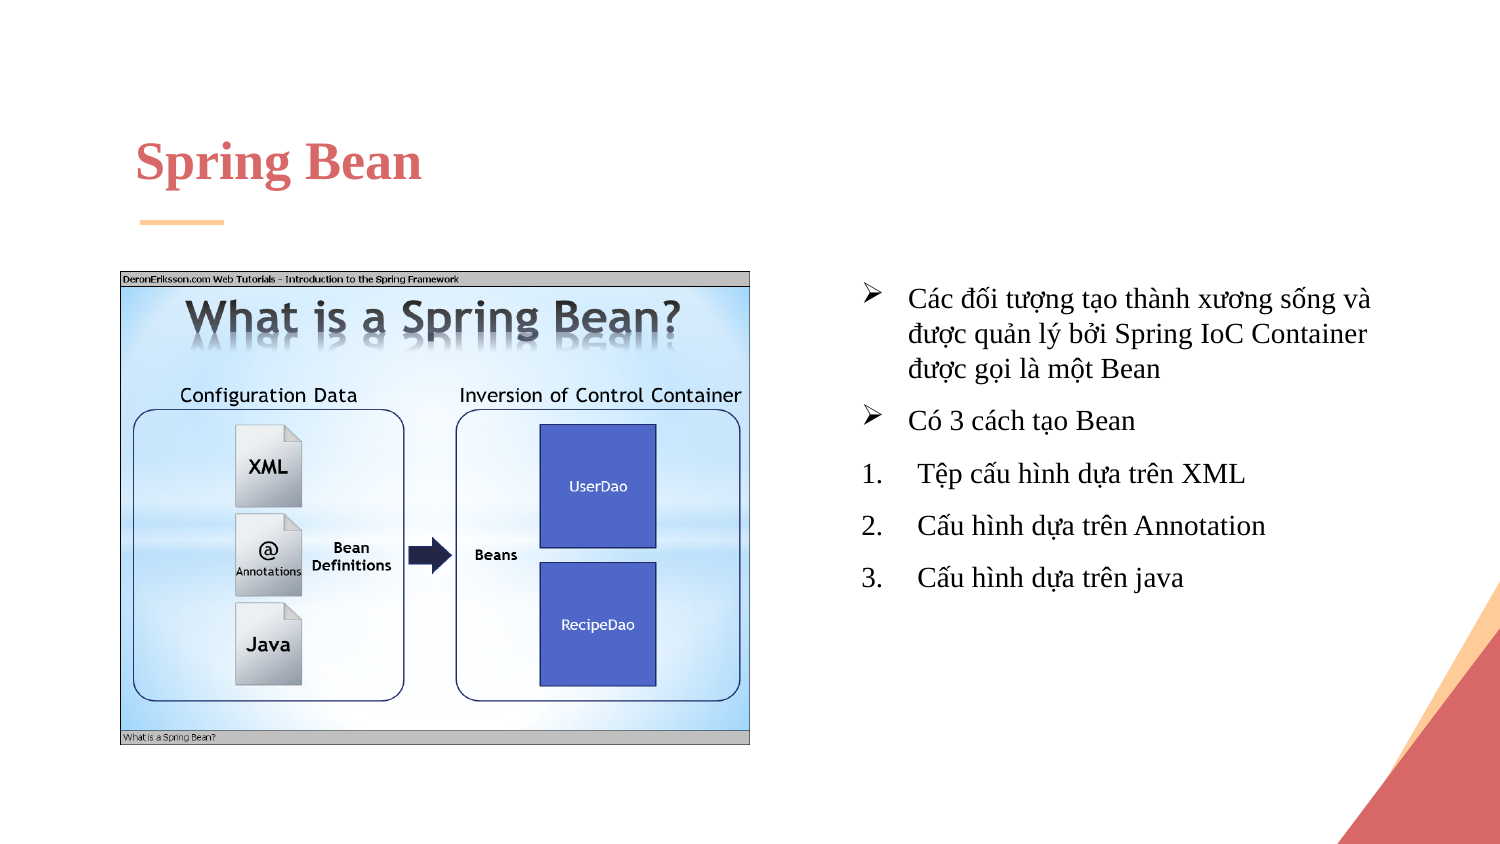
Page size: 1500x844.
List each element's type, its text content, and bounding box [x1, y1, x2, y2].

text_box Các đối tượng tạo thành xương sống và được quản lý bởi Spring IoC Container được gọi là một Bean Có 3 cách tạo Bean Tệp cấu hình dựa trên XML Cấu hình dựa trên Annotation Cấu hình dựa trên java [846, 271, 1400, 602]
title Spring Bean [120, 119, 1400, 206]
picture [119, 271, 750, 745]
